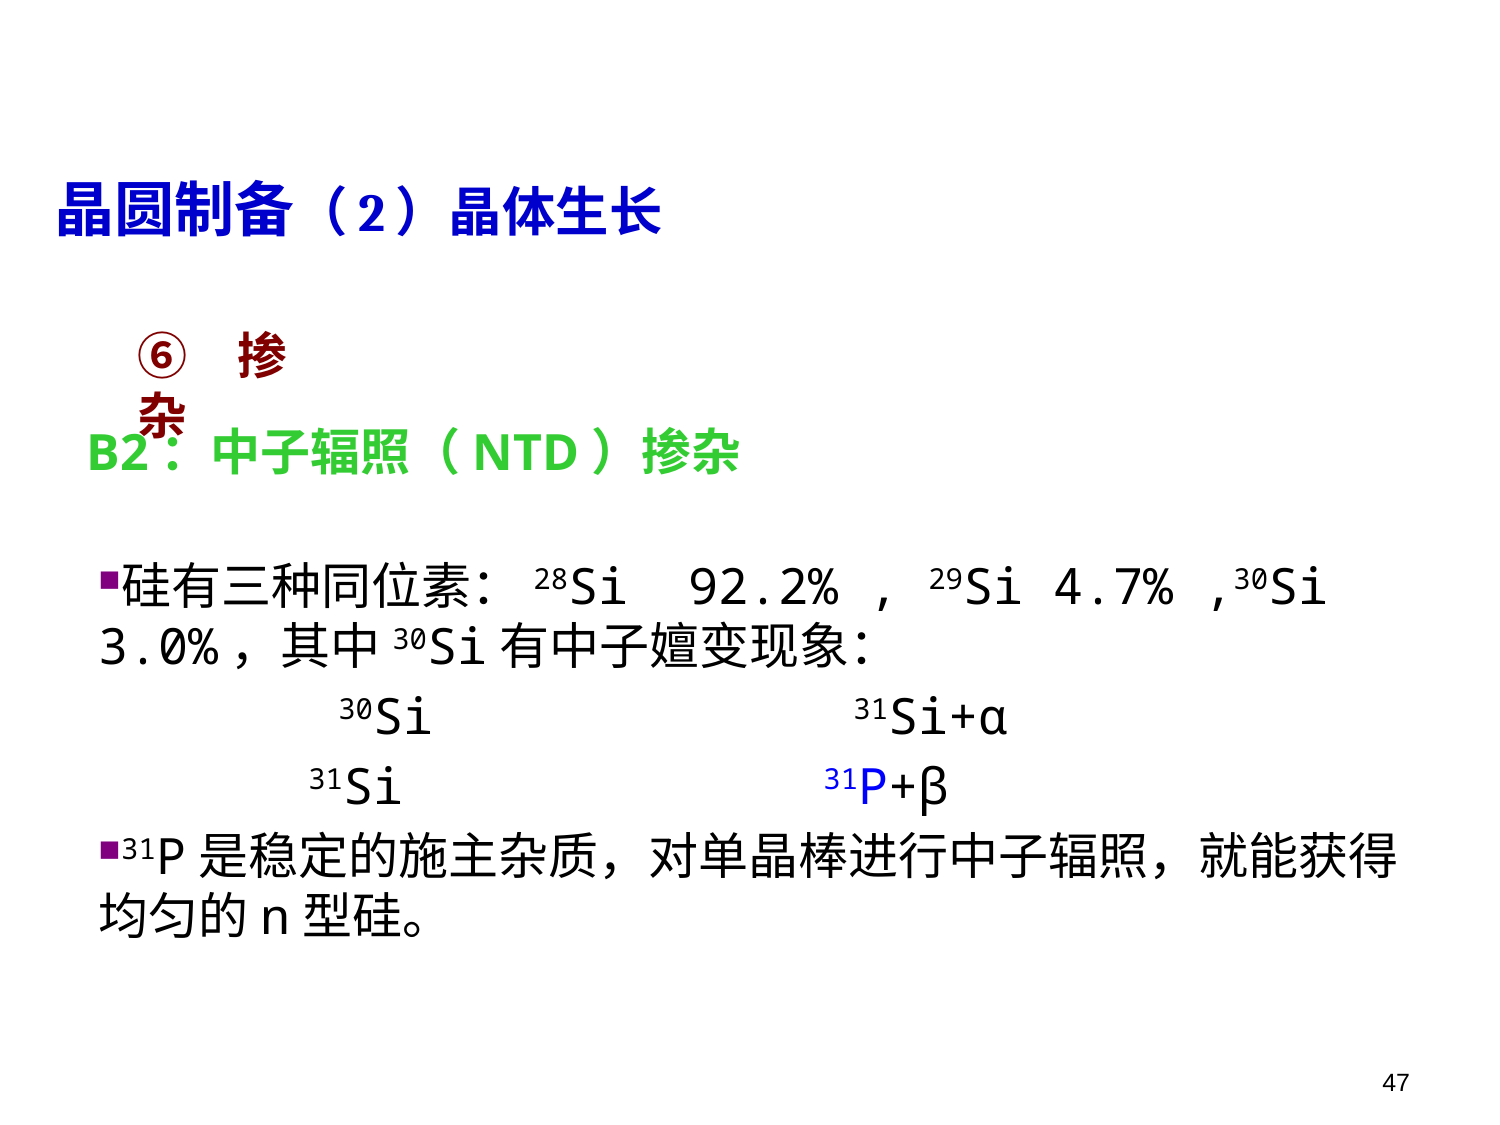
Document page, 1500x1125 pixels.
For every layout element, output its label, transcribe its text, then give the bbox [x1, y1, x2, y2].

text_box 硅有三种同位素：28Si 92.2% , 29Si 4.7% ,30Si 3.0%，其中30Si有中子嬗变现象： 30Si 31Si+α 31Si 31P+β 31P是稳定的施主杂质，对单晶棒进行中子辐照，就能获得均匀的n型硅。 [83, 546, 1459, 952]
text_box B2：中子辐照（NTD）掺杂 [71, 413, 757, 488]
text_box 47 [1074, 1026, 1425, 1105]
subtitle 晶圆制备（2）晶体生长 [39, 164, 949, 252]
text_box ⑥掺杂 [122, 317, 303, 392]
